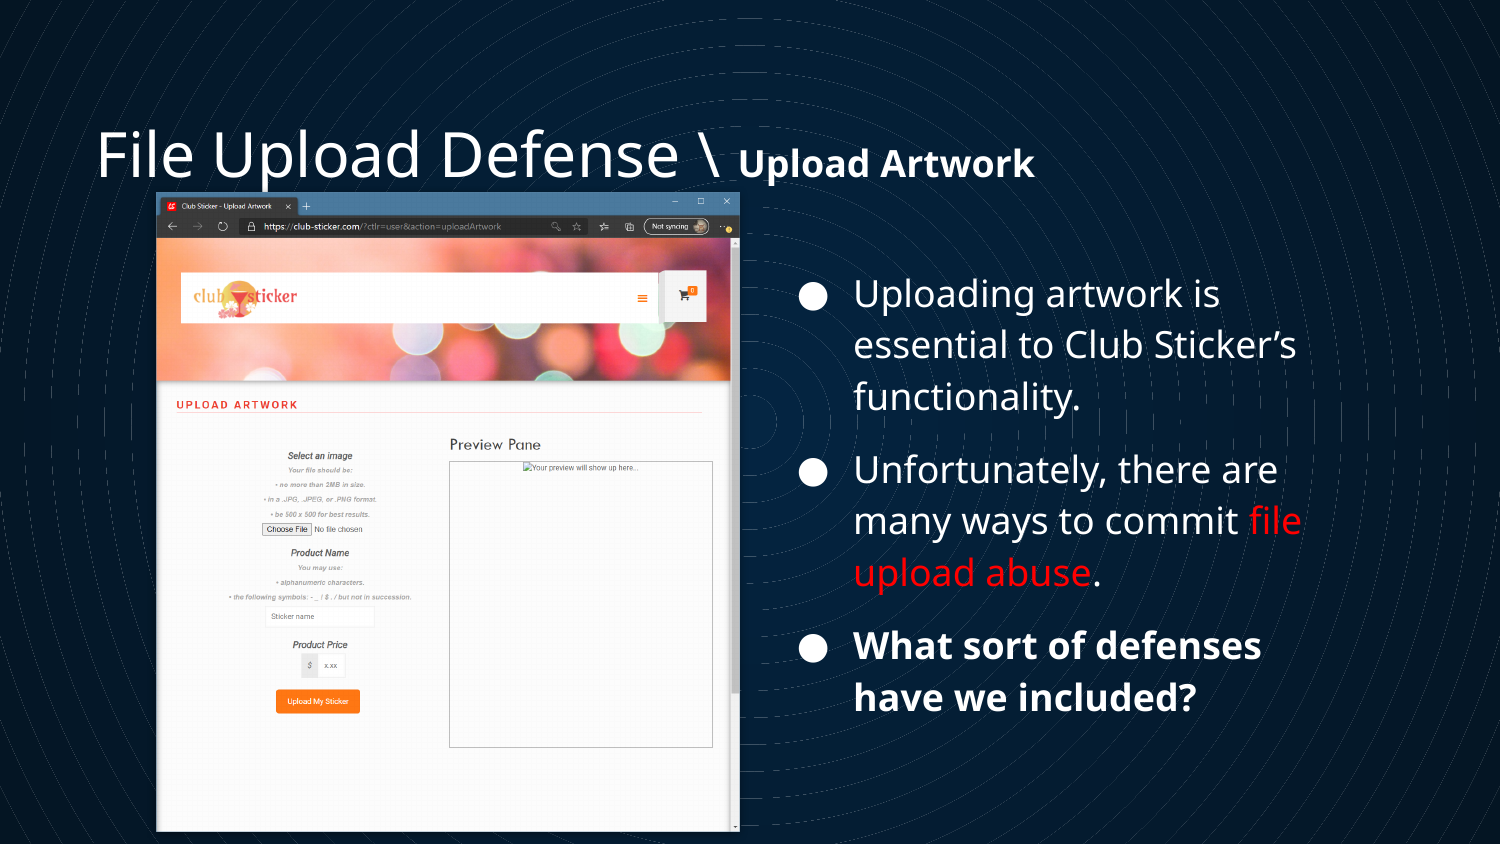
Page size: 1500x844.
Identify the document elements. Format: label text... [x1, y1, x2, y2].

subtitle Uploading artwork is essential to Club Sticker’s functionality. Unfortunately, there are many ways to commit file upload abuse. What sort of defenses have we included? [763, 248, 1331, 832]
picture [156, 192, 740, 832]
title File Upload Defense \ Upload Artwork [80, 105, 1396, 206]
text_box [745, 205, 1396, 836]
